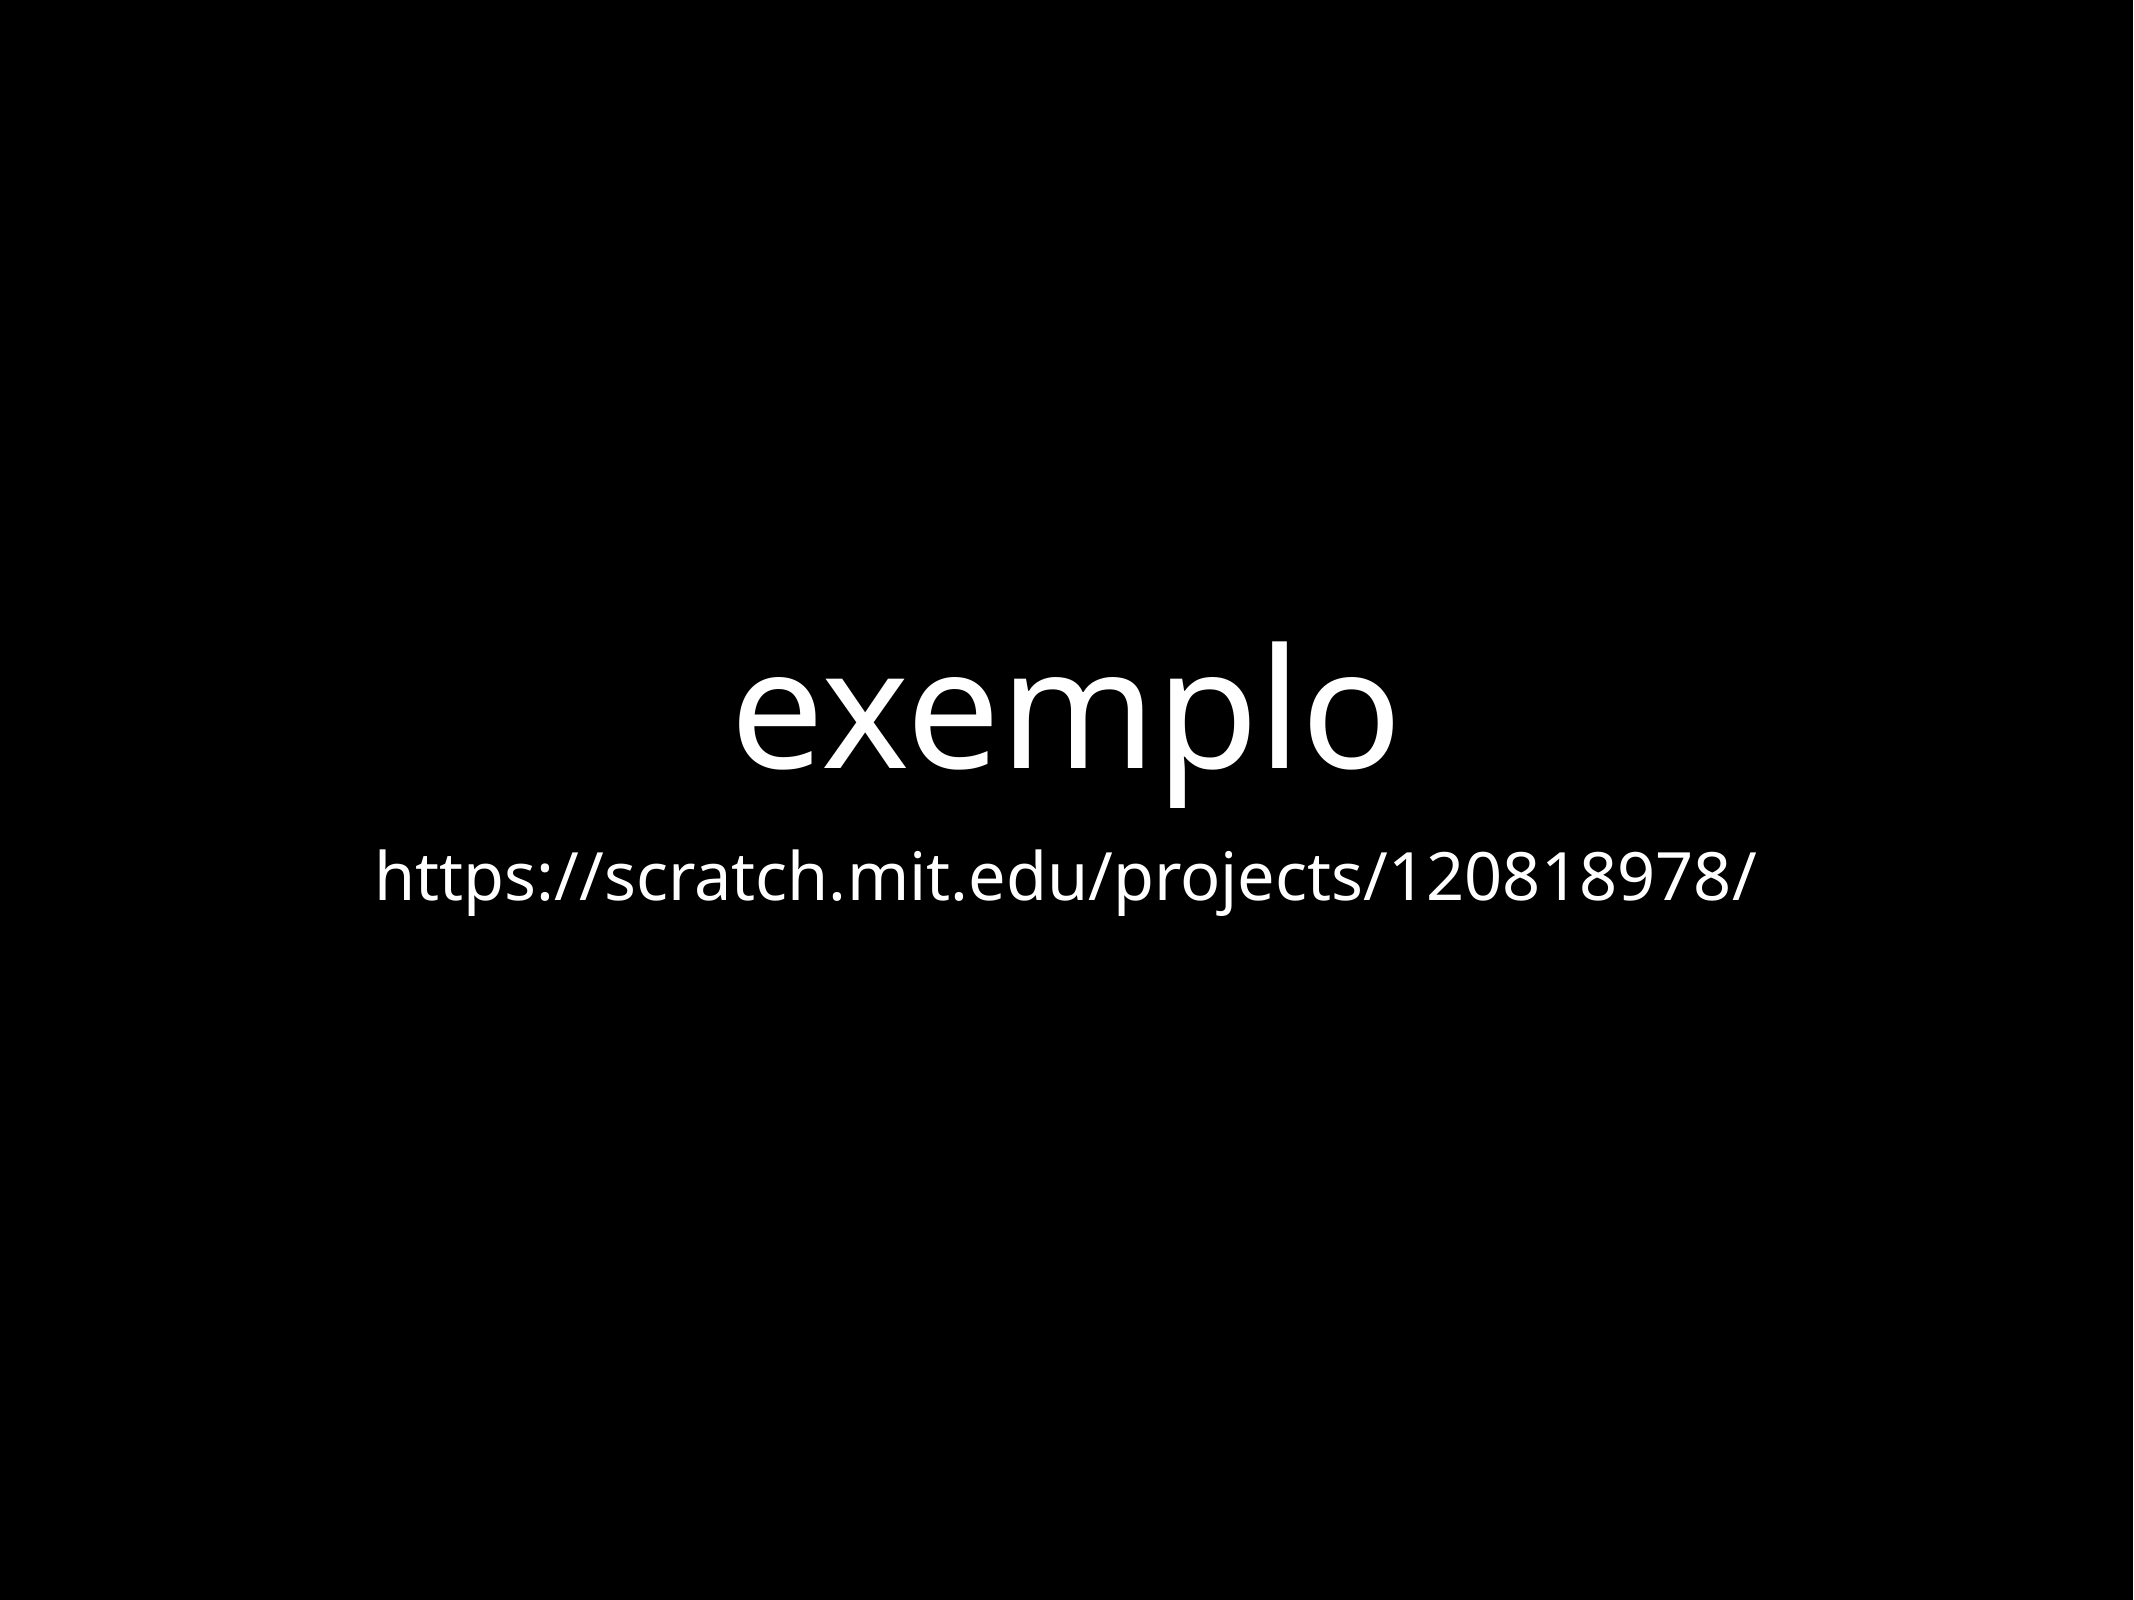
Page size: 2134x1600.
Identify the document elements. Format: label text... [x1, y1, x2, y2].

title exemplo [207, 268, 1926, 811]
subtitle https://scratch.mit.edu/projects/120818978/ [207, 824, 1926, 1011]
